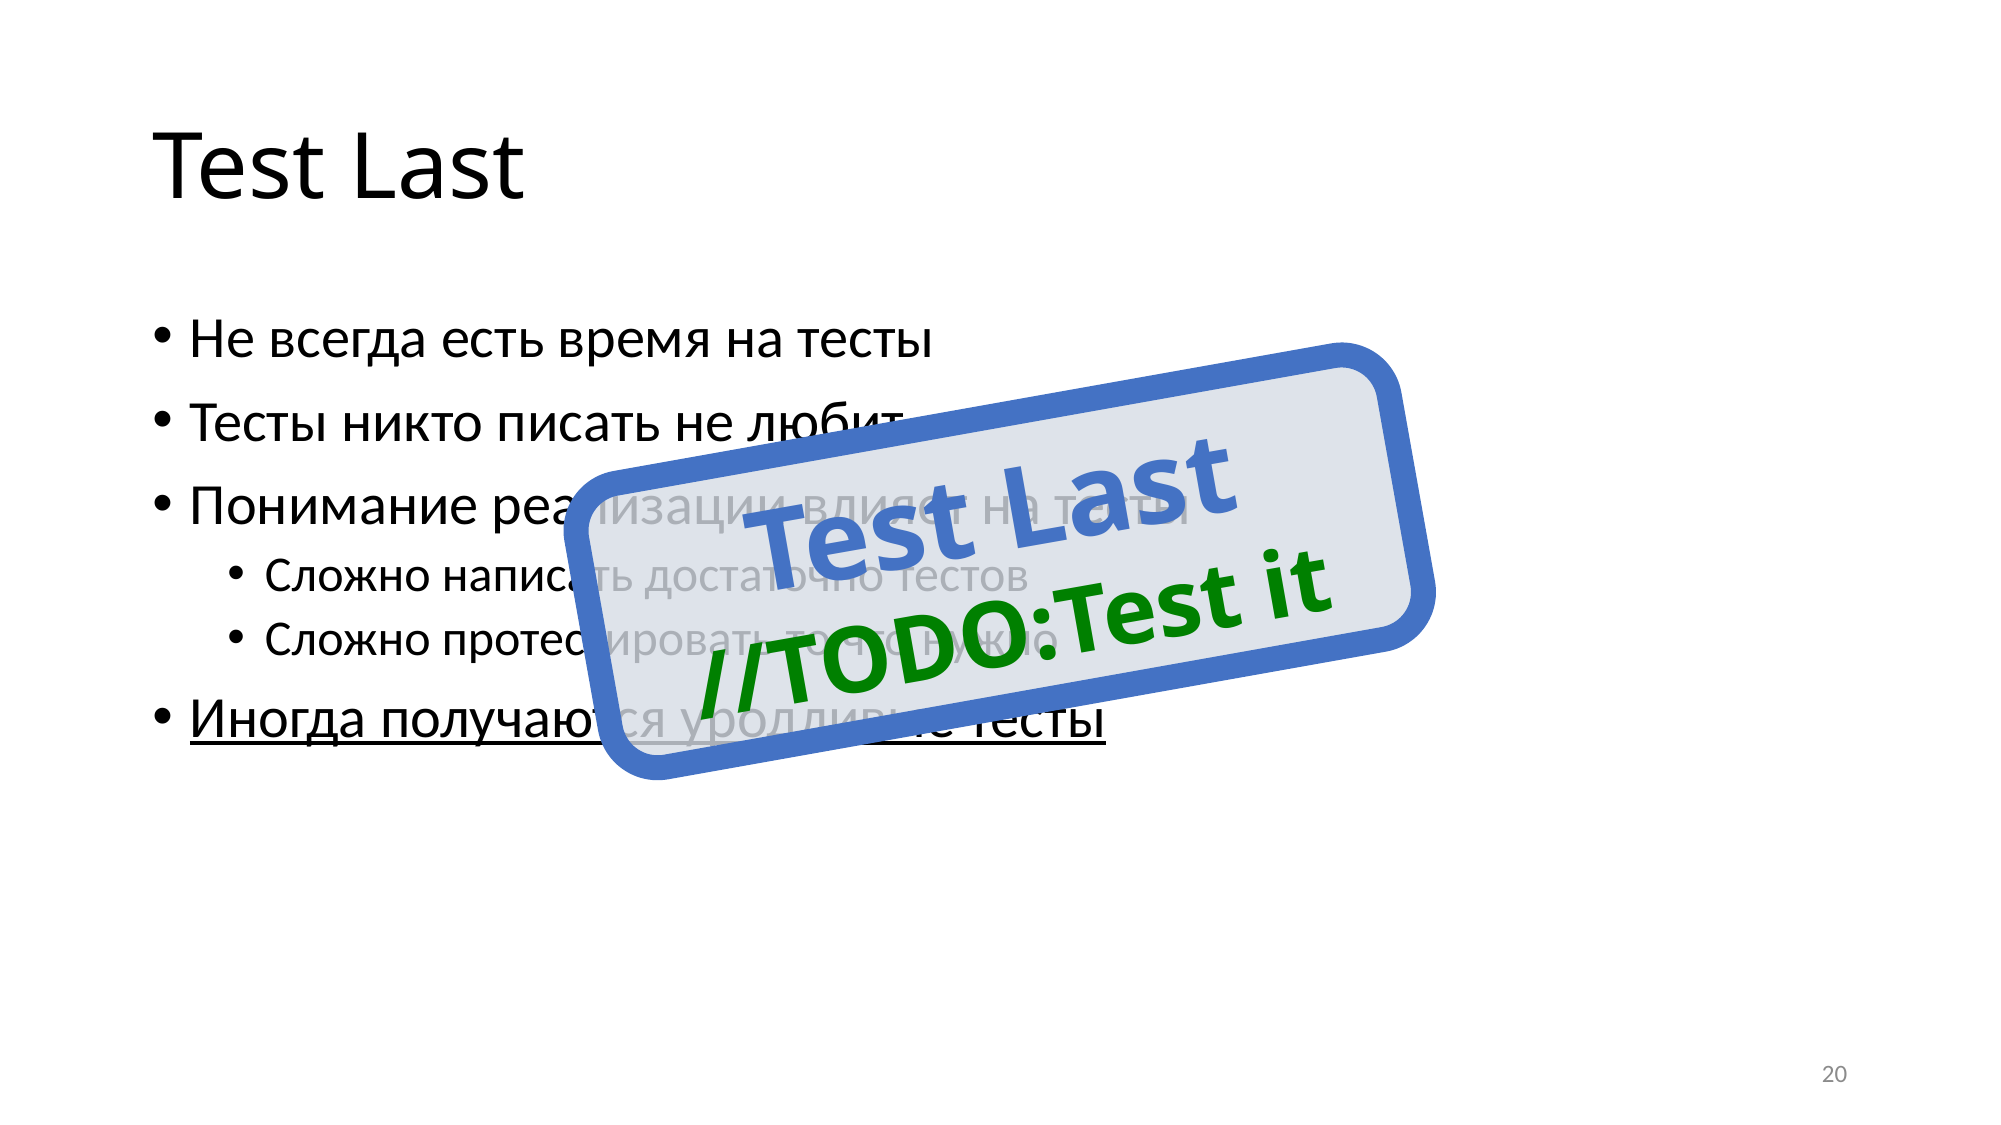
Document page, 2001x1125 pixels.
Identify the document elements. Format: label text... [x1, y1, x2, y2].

title Test Last [137, 59, 1863, 278]
list Не всегда есть время на тесты Тесты никто писать не любит Понимание реализации влияет на тесты Сложно написать достаточно тестов Сложно протестировать то что нужно Иногда получаются уродливые тесты [137, 299, 1863, 1014]
slide_number 20 [1412, 1042, 1863, 1103]
text_box Test Last //TODO:Test it [574, 353, 1425, 769]
